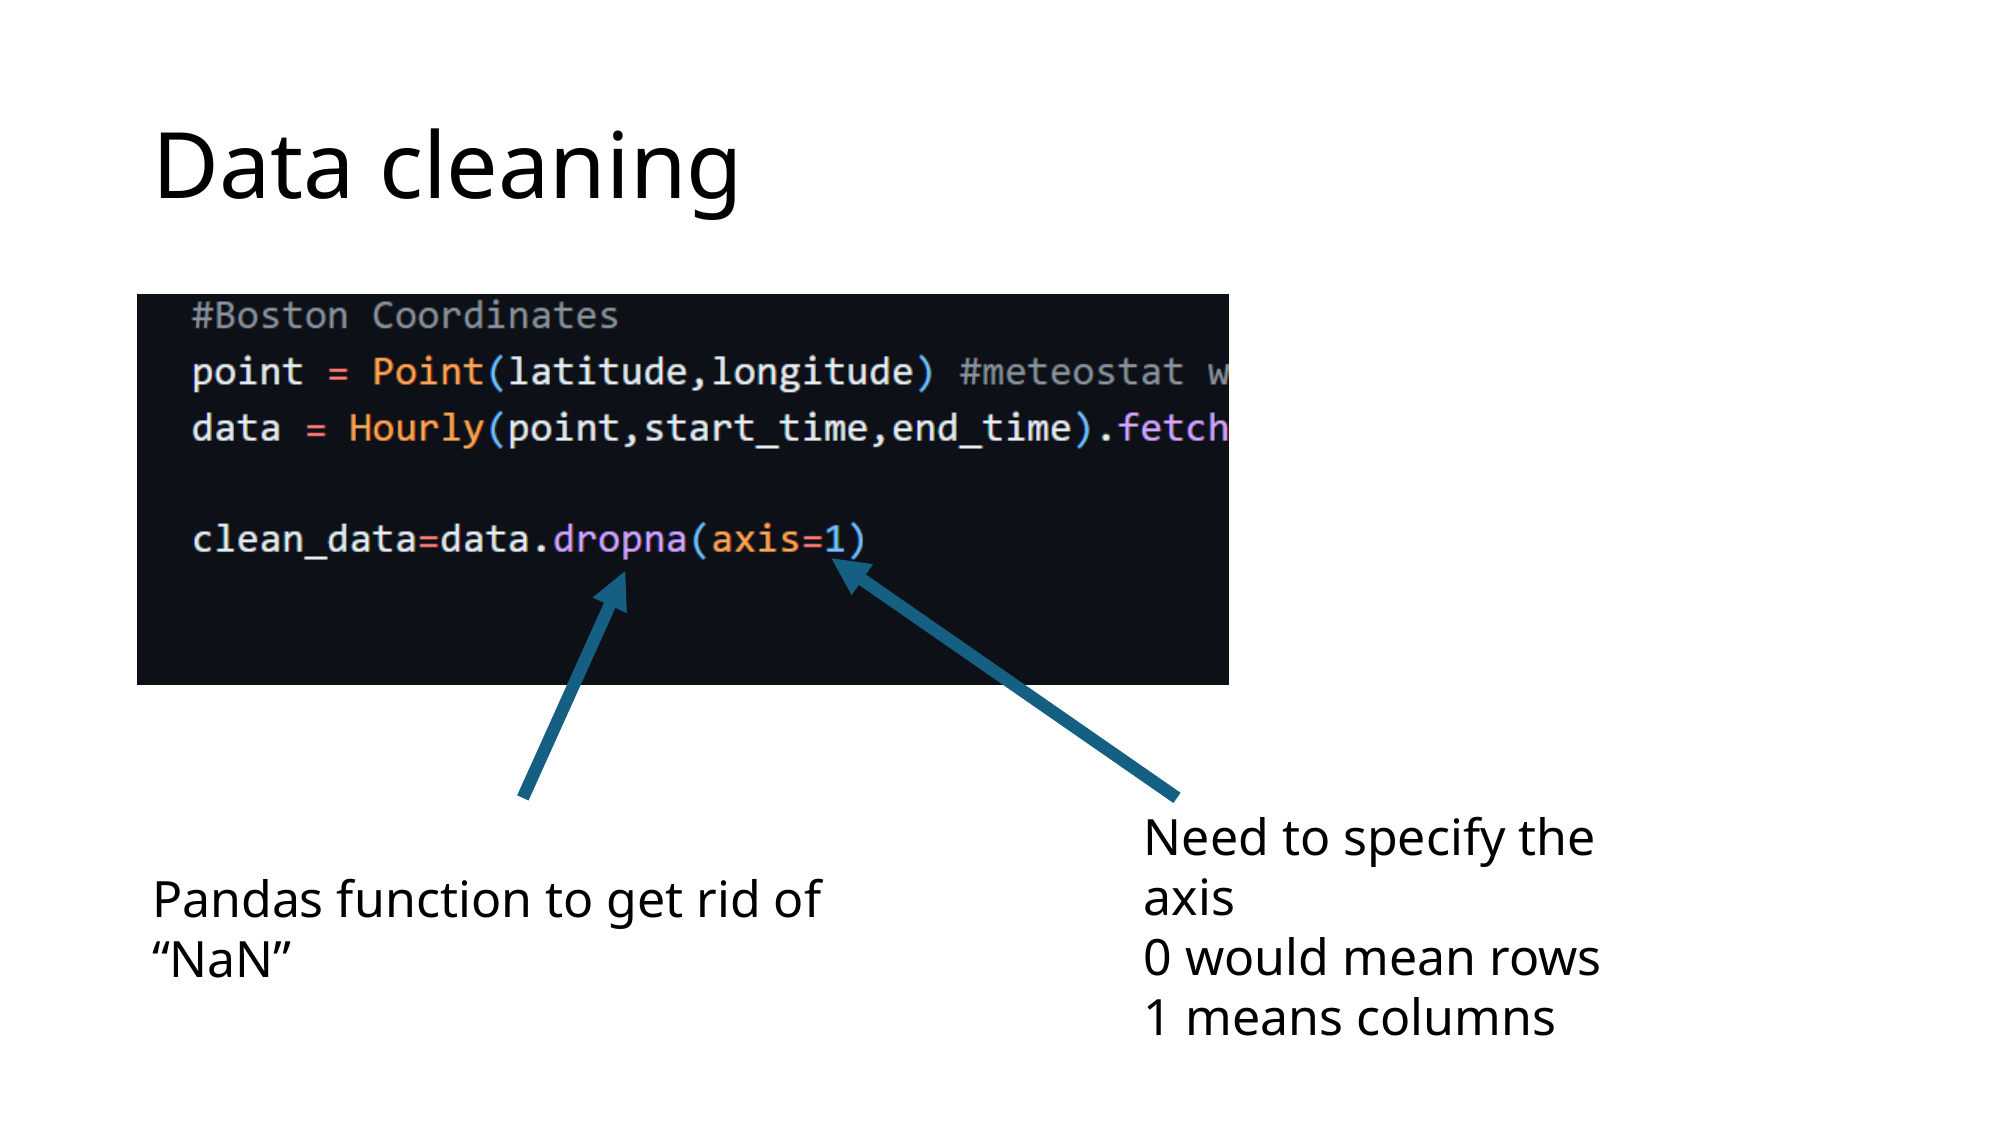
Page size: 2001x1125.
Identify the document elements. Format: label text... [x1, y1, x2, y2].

title Data cleaning [137, 59, 1863, 278]
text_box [522, 570, 626, 799]
text_box Need to specify the axis 0 would mean rows 1 means columns [1129, 797, 1692, 1053]
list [136, 293, 1229, 686]
text_box Pandas function to get rid of “NaN” [137, 860, 923, 996]
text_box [830, 557, 1178, 799]
